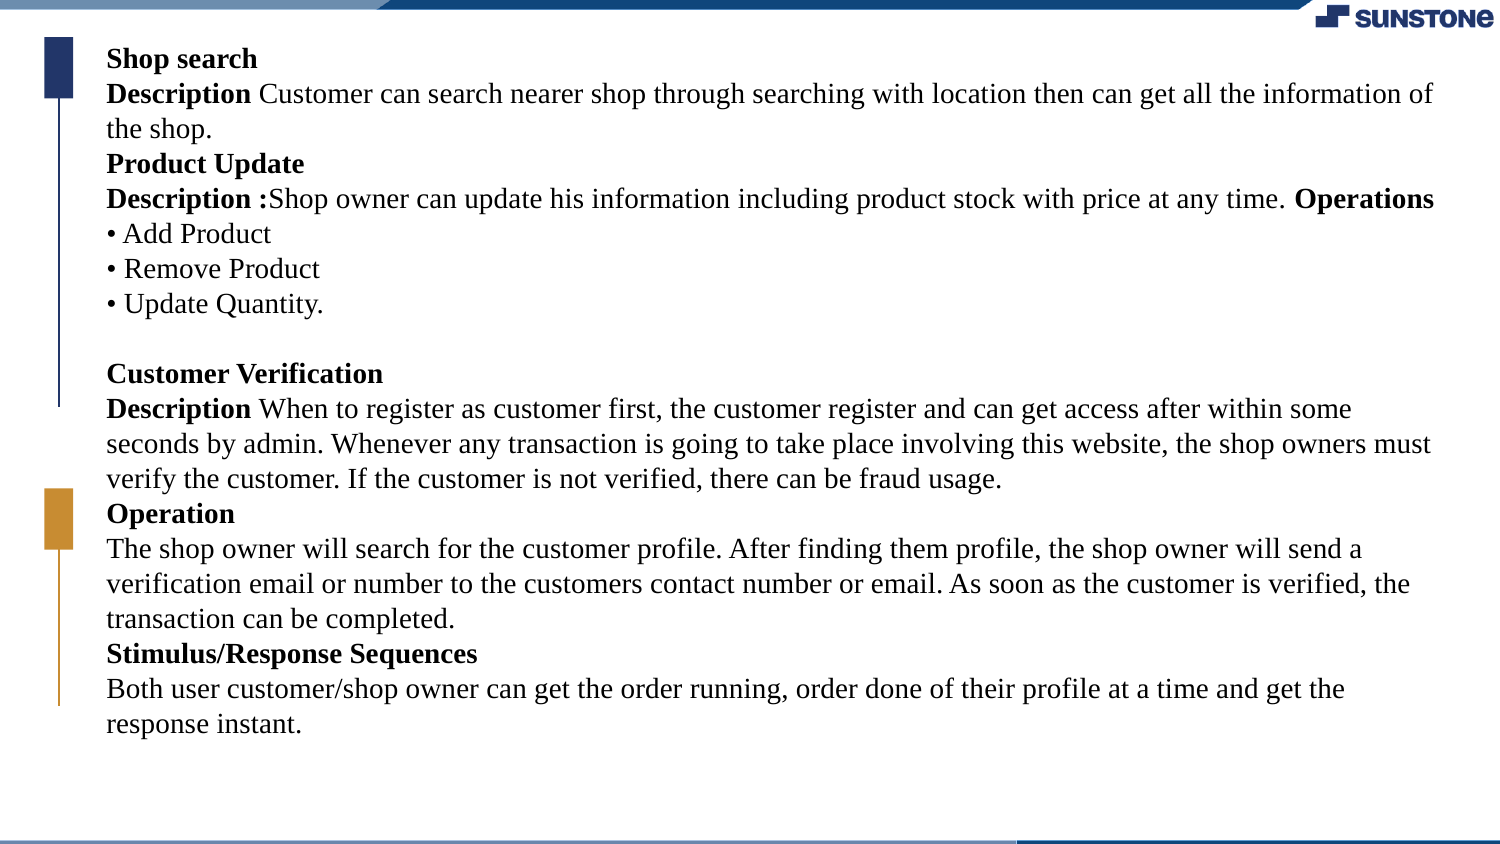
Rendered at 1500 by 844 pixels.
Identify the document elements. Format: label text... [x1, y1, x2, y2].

picture [0, 0, 1500, 844]
text_box Shop search Description Customer can search nearer shop through searching with location then can get all the information of the shop. Product Update Description :Shop owner can update his information including product stock with price at any time. Operations • Add Product • Remove Product • Update Quantity. Customer Verification Description When to register as customer first, the customer register and can get access after within some seconds by admin. Whenever any transaction is going to take place involving this website, the shop owners must verify the customer. If the customer is not verified, there can be fraud usage. Operation The shop owner will search for the customer profile. After finding them profile, the shop owner will send a verification email or number to the customers contact number or email. As soon as the customer is verified, the transaction can be completed. Stimulus/Response Sequences Both user customer/shop owner can get the order running, order done of their profile at a time and get the response instant. [91, 32, 1462, 747]
